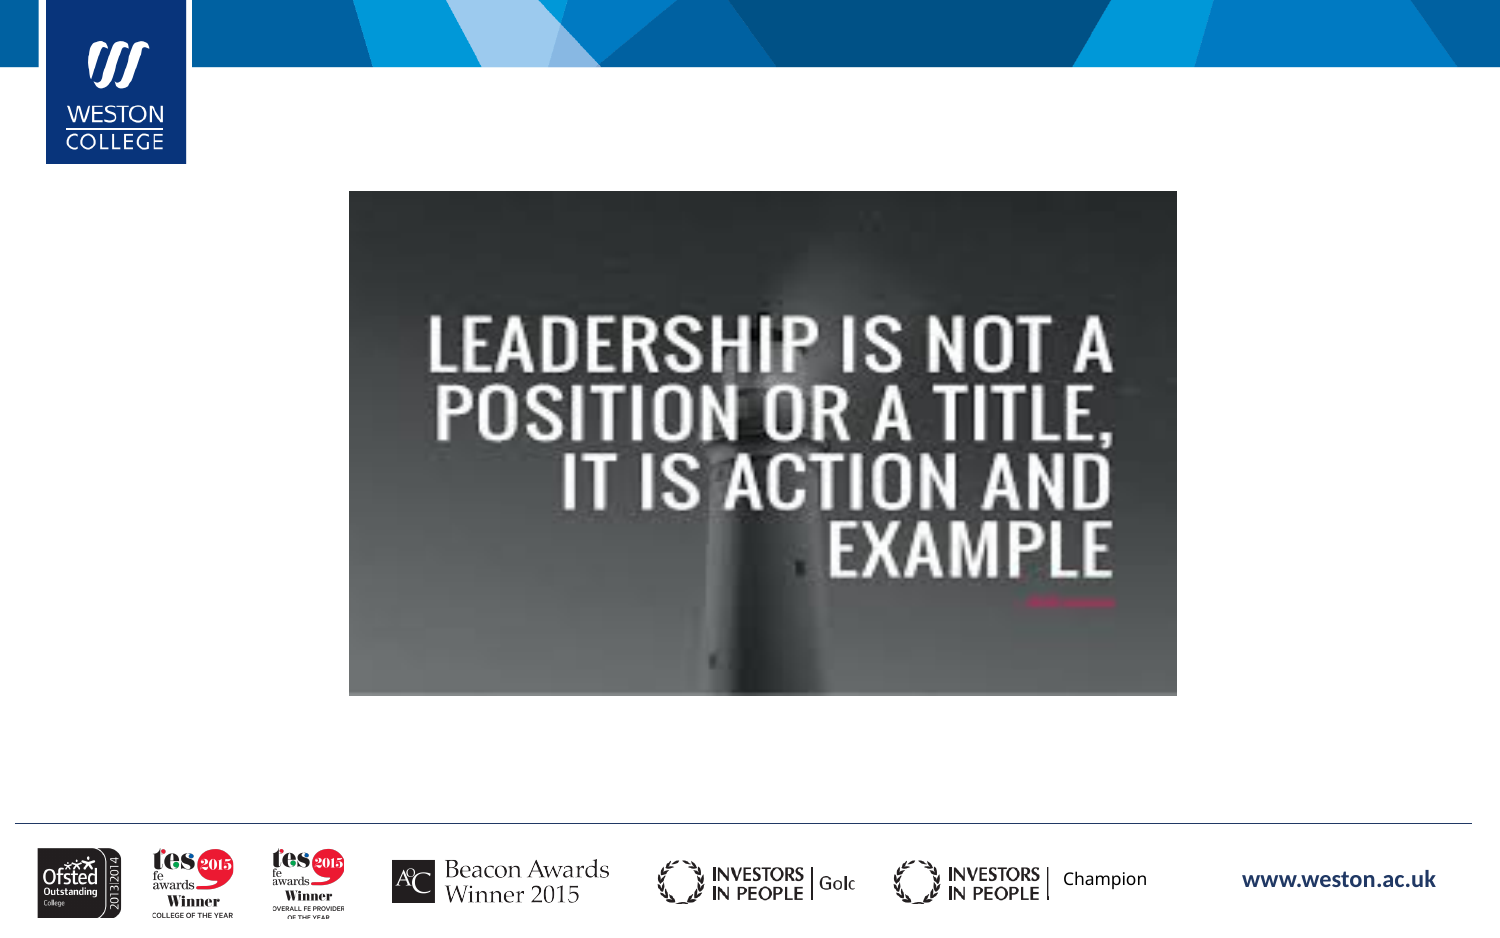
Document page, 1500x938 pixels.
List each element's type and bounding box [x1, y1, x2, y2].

picture [392, 859, 609, 903]
picture [1196, 0, 1500, 68]
picture [192, 0, 372, 68]
picture [349, 191, 1177, 696]
picture [0, 0, 38, 68]
picture [447, 0, 1109, 68]
